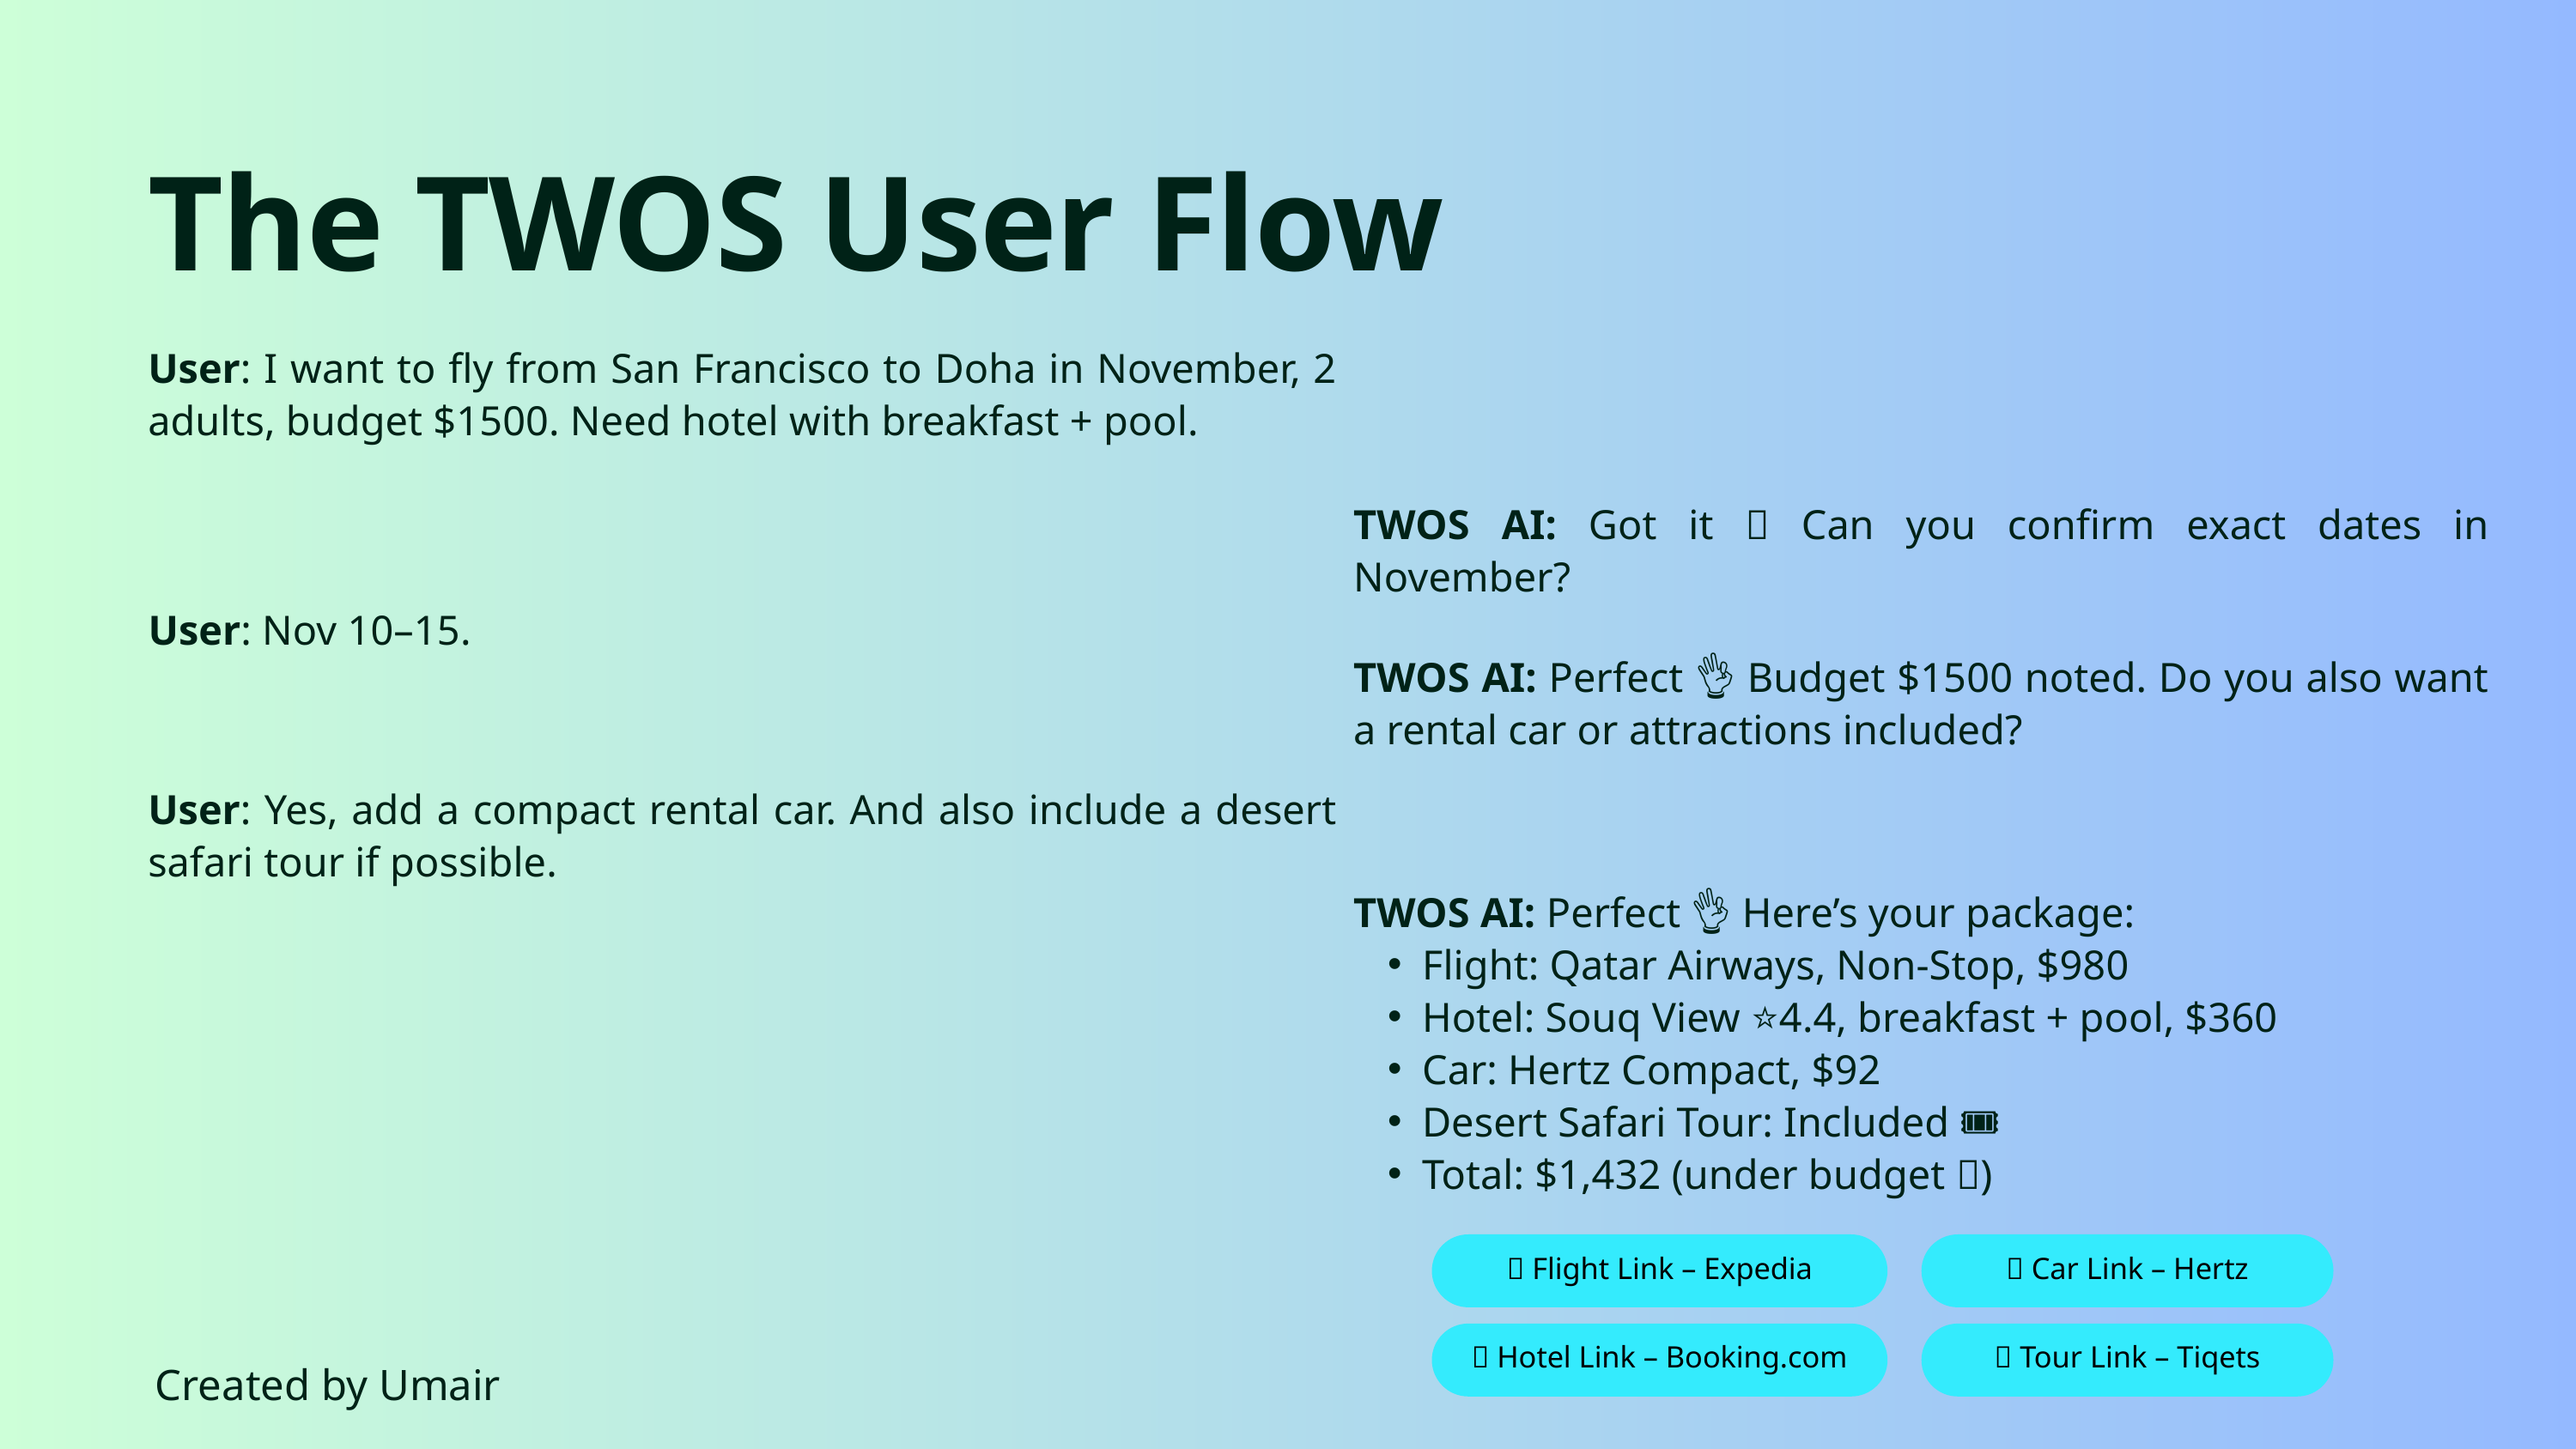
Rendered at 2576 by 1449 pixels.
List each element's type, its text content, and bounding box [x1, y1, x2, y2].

text_box The TWOS User Flow [148, 166, 2432, 297]
text_box User: Nov 10–15. [148, 601, 471, 653]
text_box Created by Umair [155, 1354, 561, 1409]
text_box TWOS AI: Got it ✅ Can you confirm exact dates in November? [1353, 495, 2490, 600]
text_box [1431, 1234, 2334, 1397]
text_box User: I want to fly from San Francisco to Doha in November, 2 adults, budget $1500. Need hotel with breakfast + pool. [148, 338, 1338, 444]
text_box TWOS AI: Perfect 👌 Here’s your package: Flight: Qatar Airways, Non-Stop, $980 Hotel: Souq View ⭐4.4, breakfast + pool, $360 Car: Hertz Compact, $92 Desert Safari Tour: Included 🎟️ Total: $1,432 (under budget 🎉) [1353, 882, 2490, 1197]
text_box User: Yes, add a compact rental car. And also include a desert safari tour if possible. [148, 779, 1338, 885]
text_box TWOS AI: Perfect 👌 Budget $1500 noted. Do you also want a rental car or attractions included? [1353, 647, 2490, 805]
